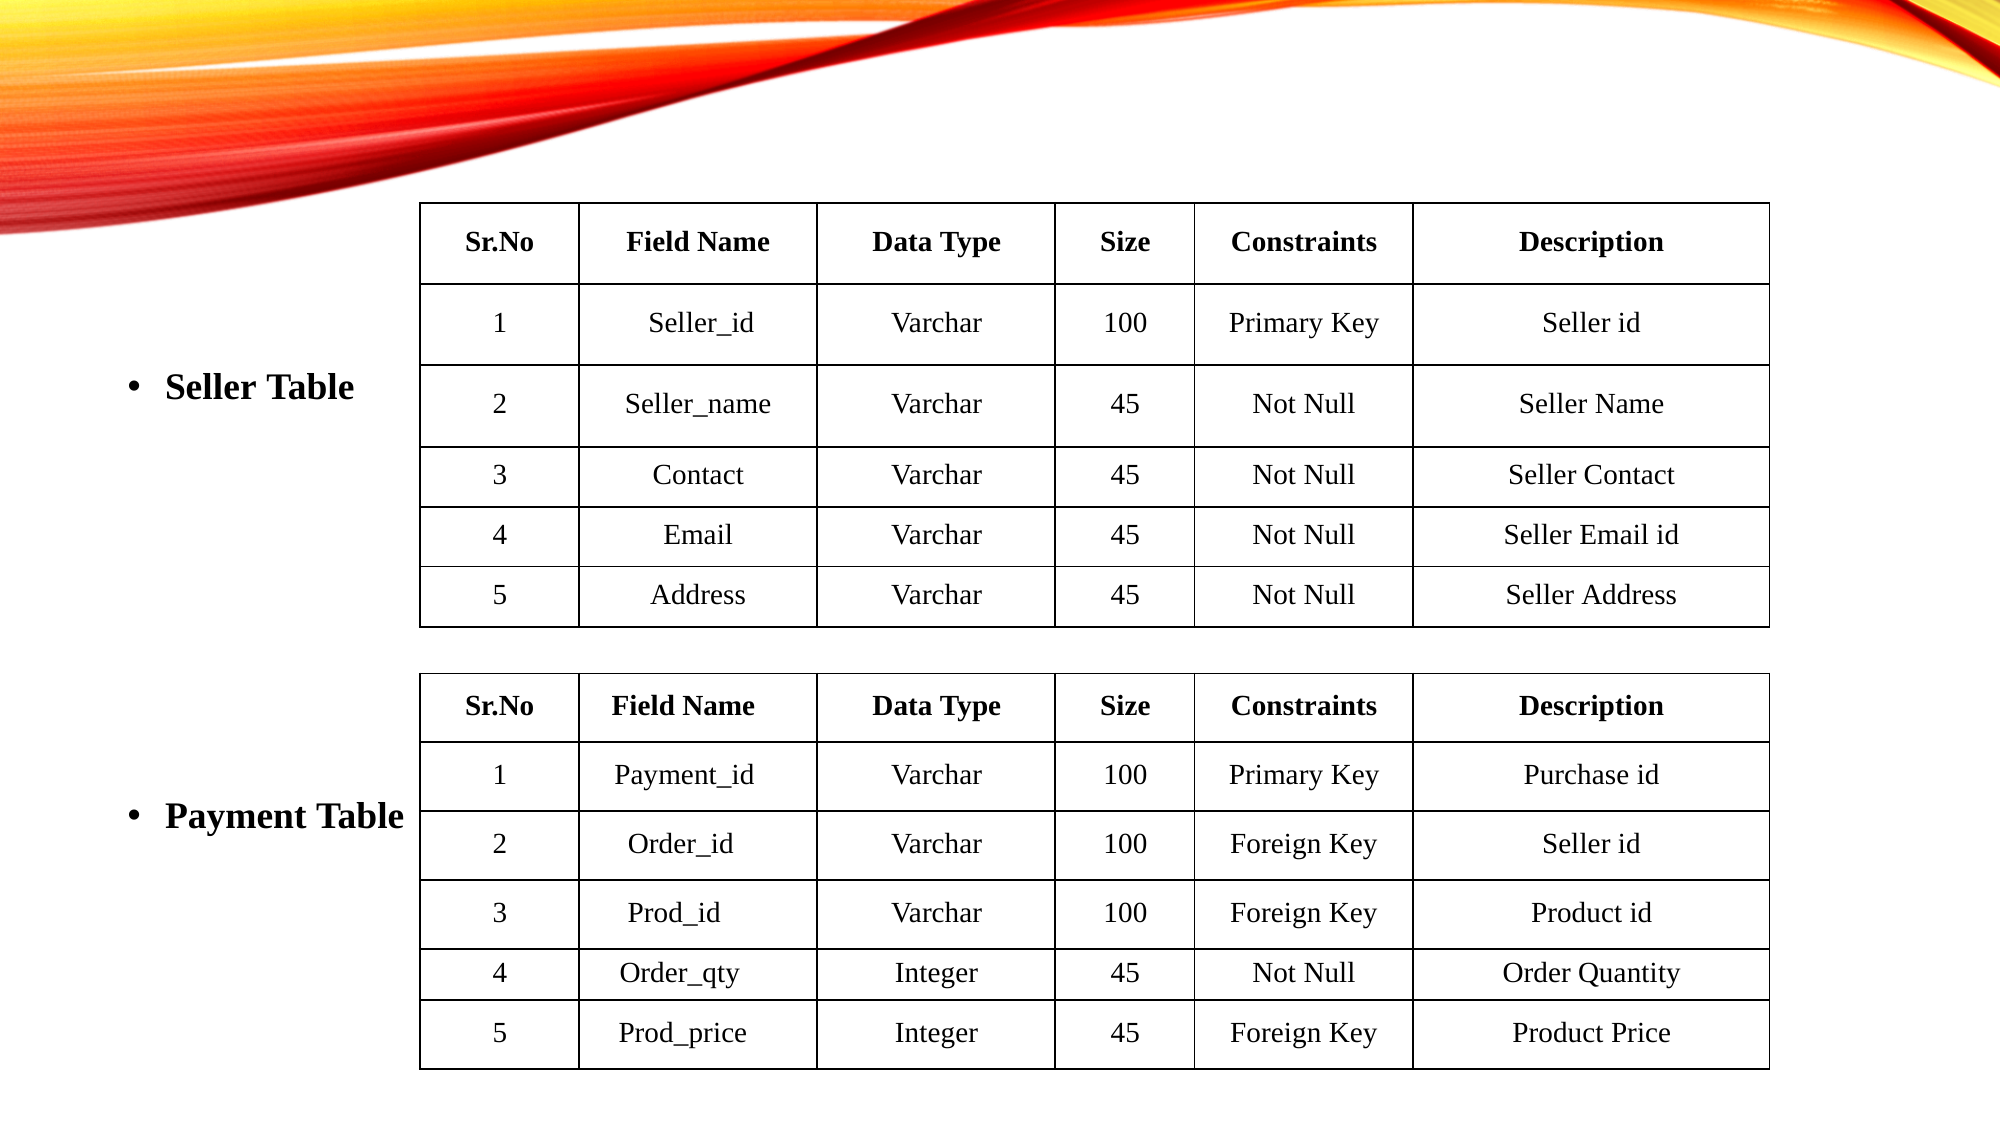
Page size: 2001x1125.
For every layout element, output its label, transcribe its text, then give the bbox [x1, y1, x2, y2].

table_cell 4 [421, 508, 578, 566]
table_cell Foreign Key [1195, 1001, 1412, 1068]
table_cell Seller Contact [1414, 448, 1769, 506]
table_cell 100 [1056, 812, 1194, 879]
table_cell 4 [421, 950, 578, 999]
table_cell 5 [421, 567, 578, 626]
table_cell 5 [421, 1001, 578, 1068]
table_header Field Name [580, 674, 816, 741]
table_cell Varchar [818, 743, 1054, 810]
table_cell Varchar [818, 508, 1054, 566]
table_cell Order Quantity [1414, 950, 1769, 999]
table_header Constraints [1195, 674, 1412, 741]
table_cell Not Null [1195, 508, 1412, 566]
table_cell Not Null [1195, 950, 1412, 999]
table_cell Contact [580, 448, 816, 506]
table_header Sr.No [421, 674, 578, 741]
table_header Data Type [818, 674, 1054, 741]
table_cell 45 [1056, 366, 1194, 446]
table_cell 45 [1056, 950, 1194, 999]
table_cell Seller_name [580, 366, 816, 446]
table_cell Varchar [818, 812, 1054, 879]
table_cell Varchar [818, 881, 1054, 948]
table_header Field Name [580, 204, 816, 283]
table_cell Order_id [580, 812, 816, 879]
table_cell 1 [421, 285, 578, 364]
table_header Size [1056, 674, 1194, 741]
table_header Data Type [818, 204, 1054, 283]
table_cell Prod_id [580, 881, 816, 948]
table_cell Not Null [1195, 567, 1412, 626]
table_header Description [1414, 204, 1769, 283]
table_cell Varchar [818, 567, 1054, 626]
table_cell Varchar [818, 448, 1054, 506]
table_cell 1 [421, 743, 578, 810]
table_cell Seller Email id [1414, 508, 1769, 566]
table_cell 3 [421, 448, 578, 506]
table_cell 100 [1056, 743, 1194, 810]
table_cell Payment_id [580, 743, 816, 810]
table_cell Foreign Key [1195, 812, 1412, 879]
table_cell Email [580, 508, 816, 566]
table_cell Product Price [1414, 1001, 1769, 1068]
table_header Constraints [1195, 204, 1412, 283]
table_cell Not Null [1195, 366, 1412, 446]
table_cell Seller Address [1414, 567, 1769, 626]
table_cell Not Null [1195, 448, 1412, 506]
table_cell Product id [1414, 881, 1769, 948]
table_cell 45 [1056, 567, 1194, 626]
table_cell Varchar [818, 285, 1054, 364]
table_cell Seller id [1414, 285, 1769, 364]
table_cell Address [580, 567, 816, 626]
list Seller Table Payment Table [112, 360, 1888, 1021]
table_cell 2 [421, 812, 578, 879]
table_cell 3 [421, 881, 578, 948]
table_cell Varchar [818, 366, 1054, 446]
table_cell 45 [1056, 448, 1194, 506]
table_cell Integer [818, 1001, 1054, 1068]
table_header Size [1056, 204, 1194, 283]
picture [0, 0, 2000, 237]
table_cell Primary Key [1195, 285, 1412, 364]
table_cell Seller_id [580, 285, 816, 364]
table_cell 45 [1056, 1001, 1194, 1068]
table_cell 2 [421, 366, 578, 446]
table_cell Order_qty [580, 950, 816, 999]
table_cell Integer [818, 950, 1054, 999]
table_cell Seller id [1414, 812, 1769, 879]
table_header Sr.No [421, 204, 578, 283]
table_cell 100 [1056, 285, 1194, 364]
table_cell Foreign Key [1195, 881, 1412, 948]
table_cell 45 [1056, 508, 1194, 566]
table_cell Purchase id [1414, 743, 1769, 810]
table_header Description [1414, 674, 1769, 741]
table_cell Seller Name [1414, 366, 1769, 446]
table_cell 100 [1056, 881, 1194, 948]
table_cell Prod_price [580, 1001, 816, 1068]
table_cell Primary Key [1195, 743, 1412, 810]
